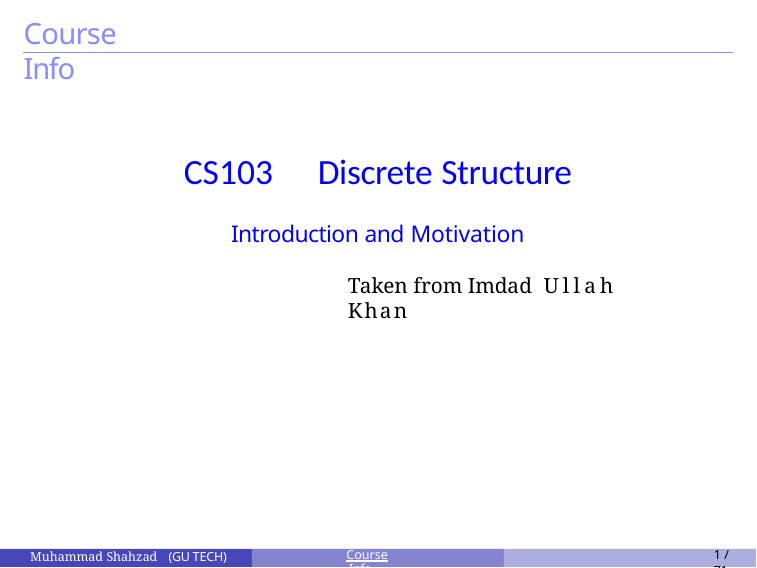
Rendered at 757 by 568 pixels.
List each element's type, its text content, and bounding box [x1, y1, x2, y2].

text_box Course Info [23, 54, 165, 60]
text_box Course Info [21, 59, 165, 86]
text_box Taken from Imdad Ullah Khan [345, 269, 684, 323]
text_box Course Info [21, 12, 165, 52]
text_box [0, 548, 757, 568]
text_box CS103 Discrete Structure Introduction and Motivation [155, 146, 601, 248]
